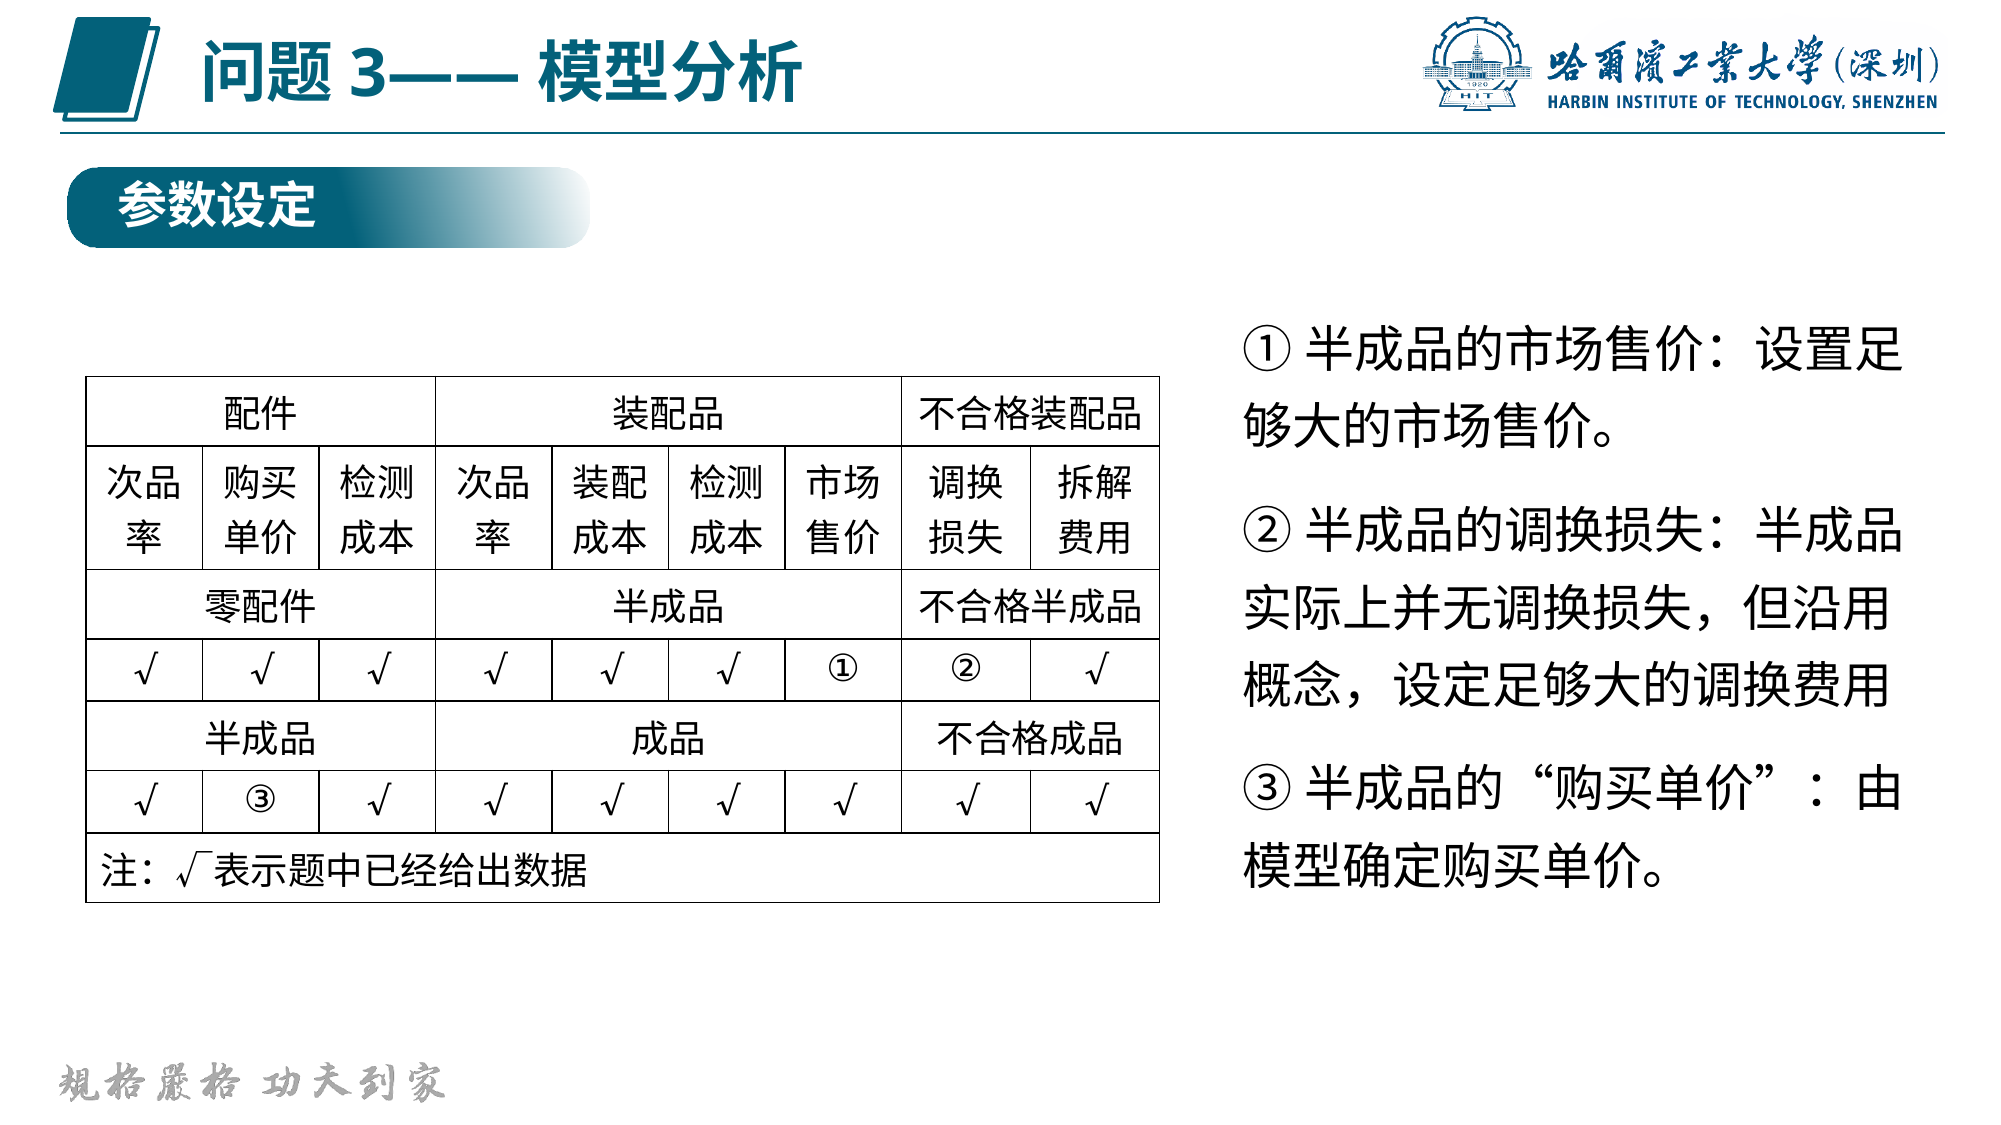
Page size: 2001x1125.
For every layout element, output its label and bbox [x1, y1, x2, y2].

text_box [38, 19, 1945, 1118]
picture [1414, 11, 1949, 119]
